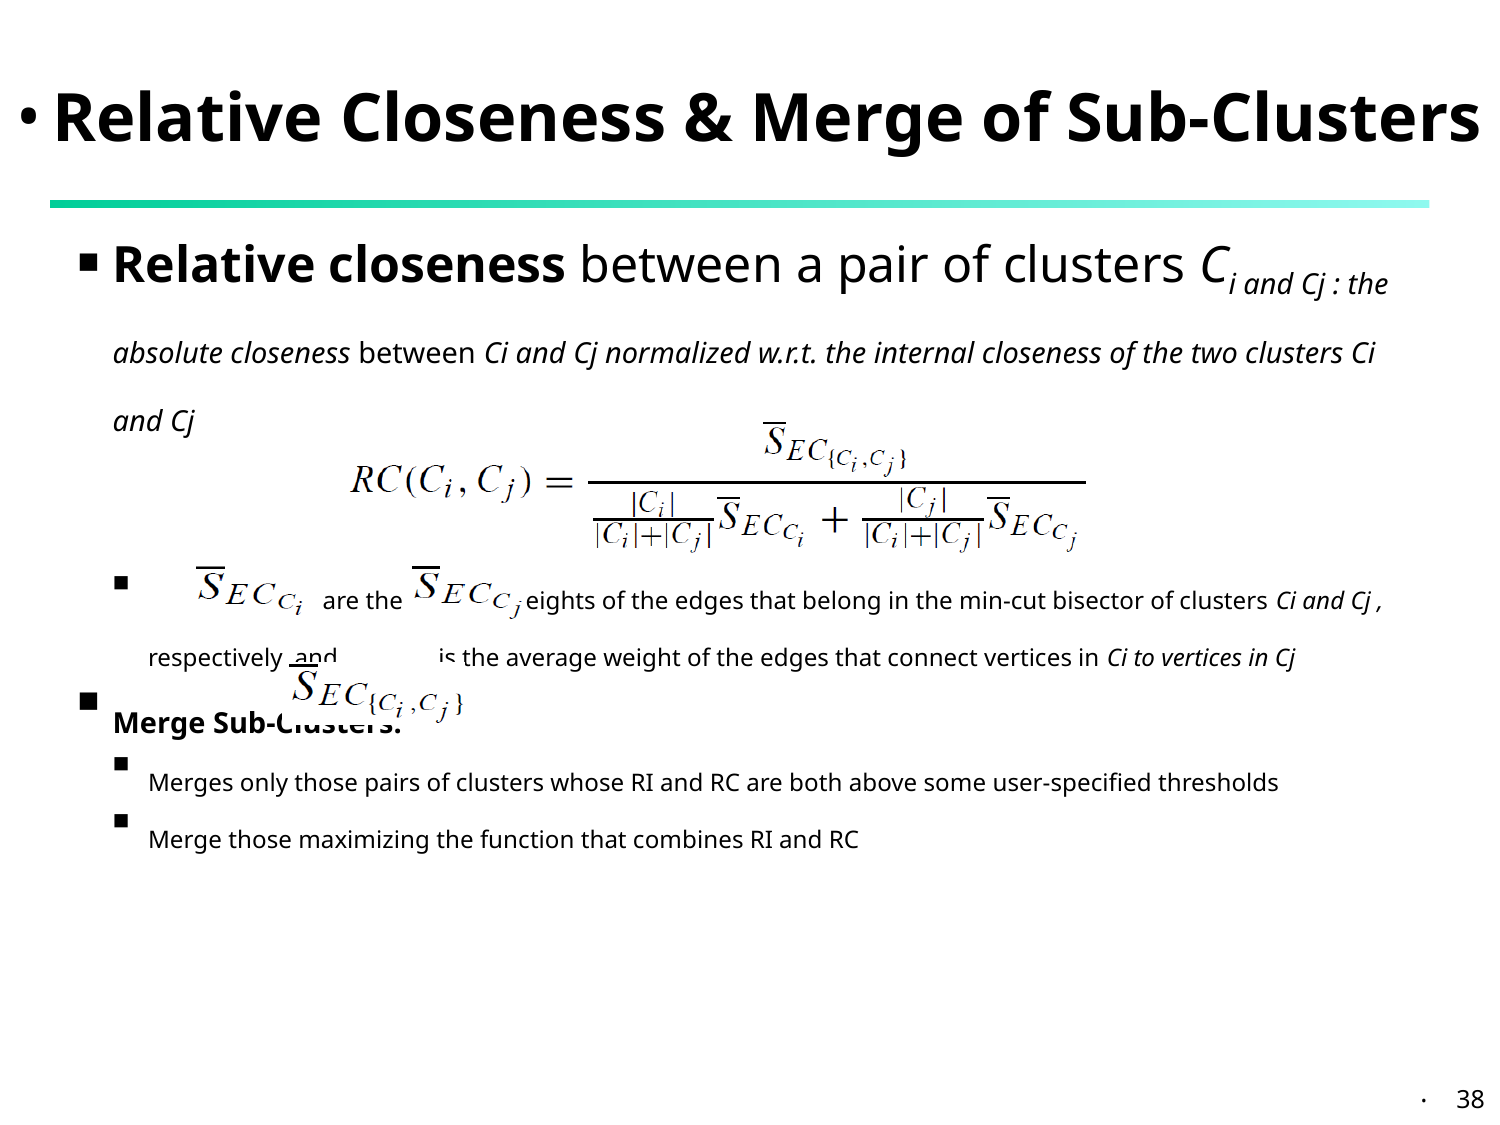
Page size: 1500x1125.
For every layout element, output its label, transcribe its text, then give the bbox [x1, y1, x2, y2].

picture [193, 562, 306, 621]
text_box Relative Closeness & Merge of Sub-Clusters [0, 37, 1500, 163]
picture [348, 412, 1092, 621]
picture [282, 662, 466, 725]
text_box Relative closeness between a pair of clusters Ci and Cj : the absolute closeness between Ci and Cj normalized w.r.t. the internal closeness of the two clusters Ci and Cj and are the average weights of the edges that belong in the min-cut bisector of clusters Ci and Cj , respectively, and is the average weight of the edges that connect vertices in Ci to vertices in Cj Merge Sub-Clusters: Merges only those pairs of clusters whose RI and RC are both above some user-specified thresholds Merge those maximizing the function that combines RI and RC [62, 224, 1438, 1075]
text_box <number> [1187, 1062, 1500, 1125]
